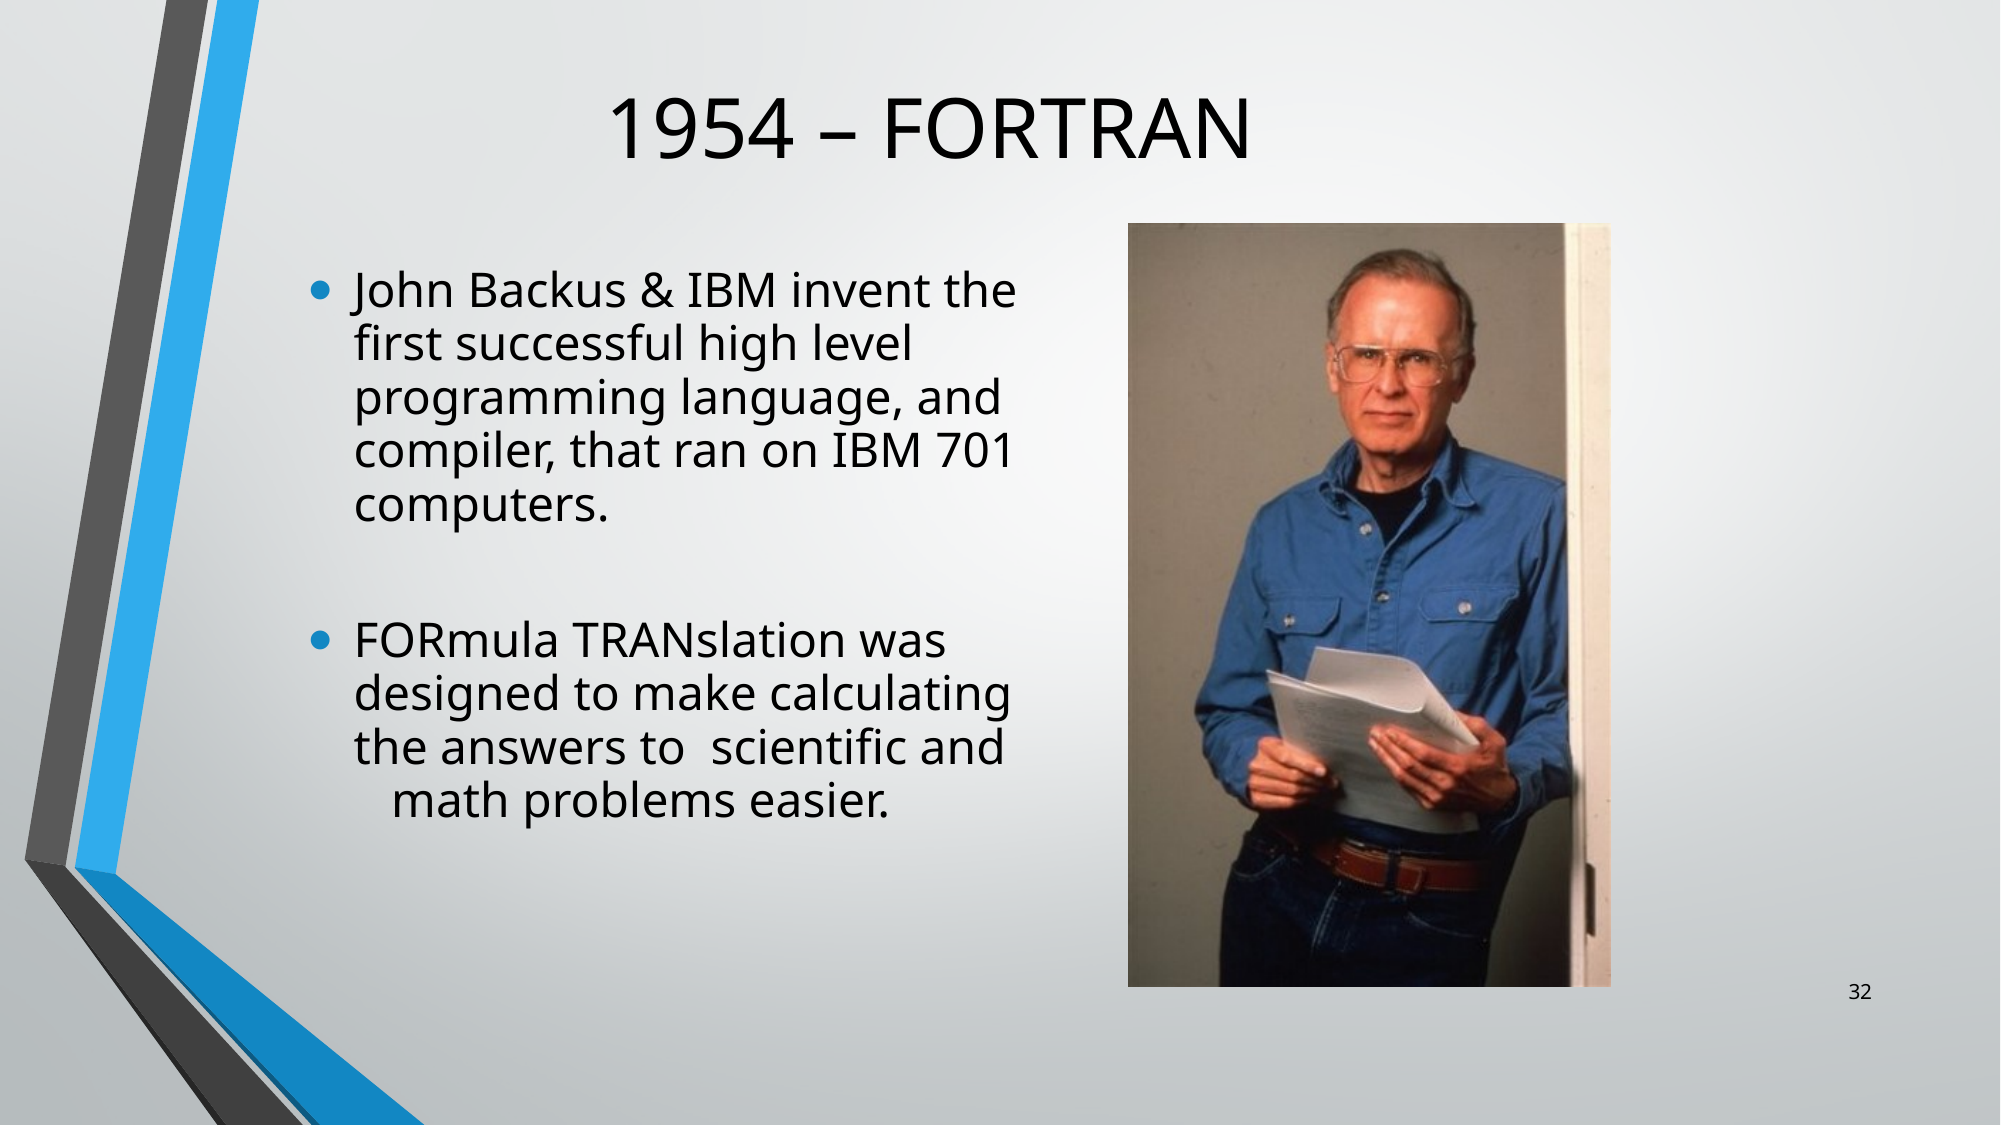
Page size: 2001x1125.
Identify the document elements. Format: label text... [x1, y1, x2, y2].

title 1954 – FORTRAN [249, 45, 1611, 216]
picture [1128, 223, 1611, 987]
slide_number 32 [1796, 962, 1887, 1023]
list John Backus & IBM invent the first successful high level programming language, and compiler, that ran on IBM 701 computers. FORmula TRANslation was designed to make calculating the answers to scientific and math problems easier. [295, 249, 1033, 912]
